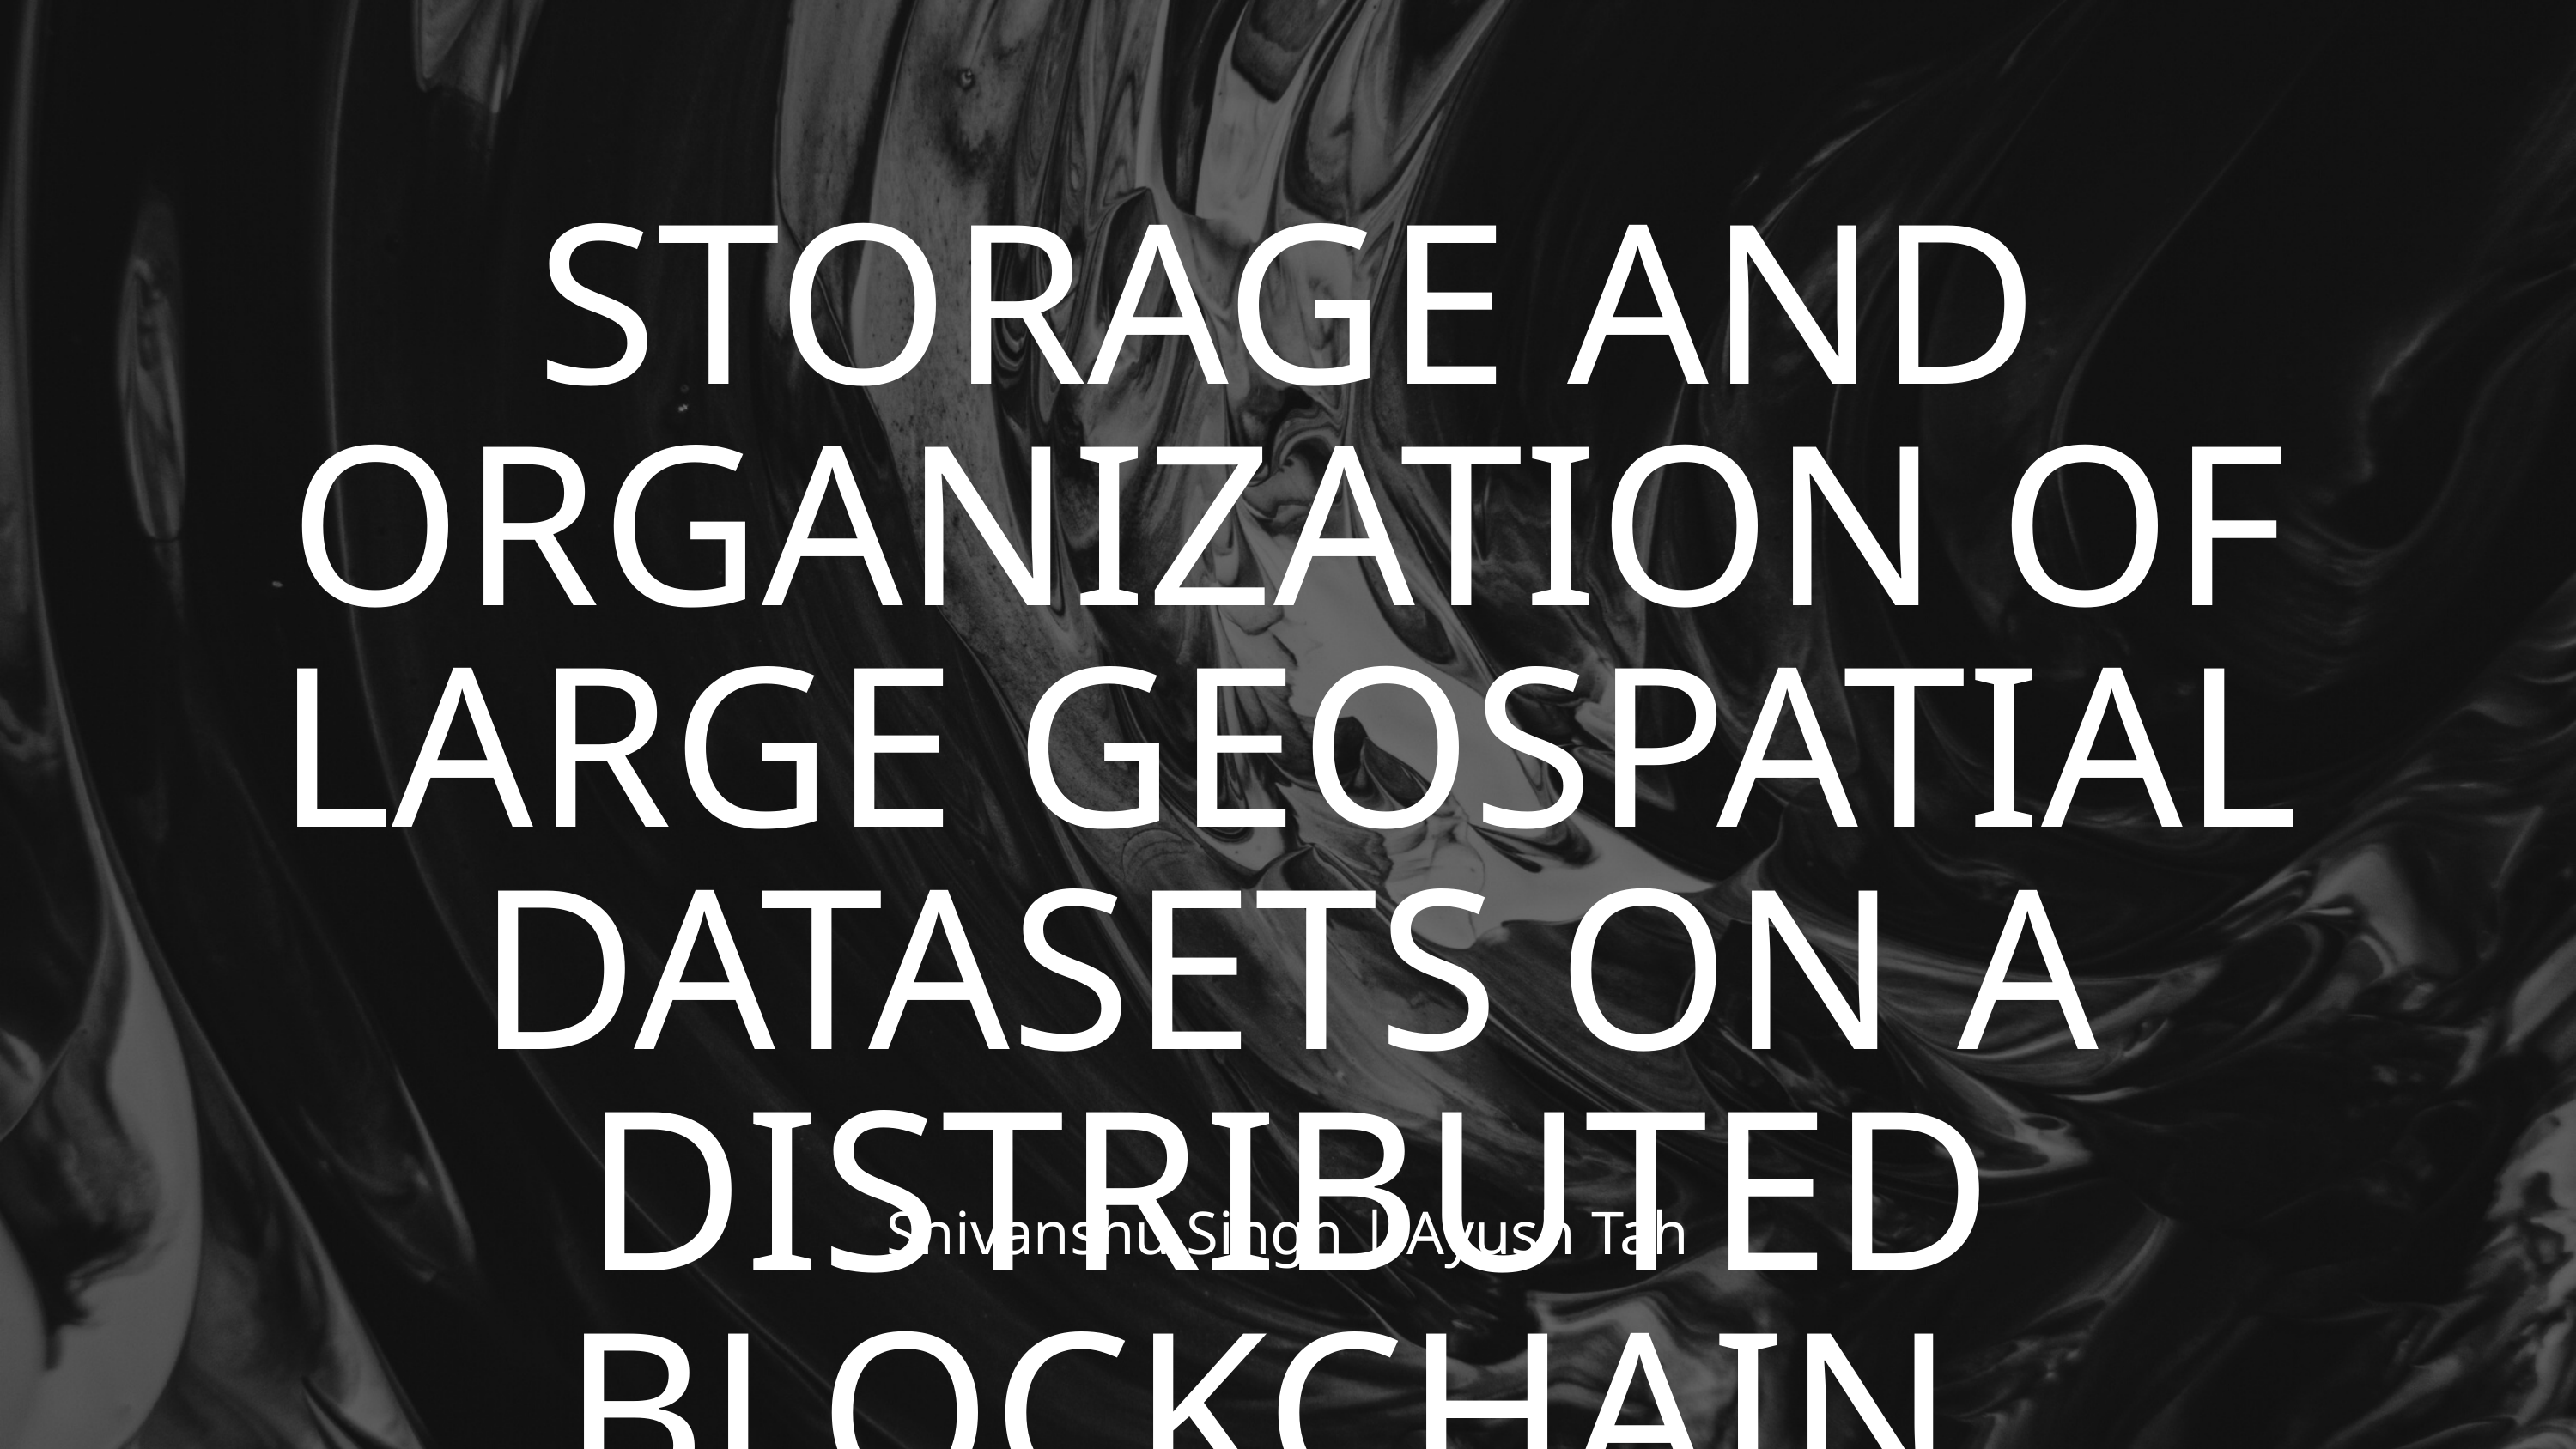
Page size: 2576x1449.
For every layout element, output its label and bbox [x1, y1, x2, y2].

text_box [227, 183, 2349, 1266]
picture [0, 0, 2576, 1449]
